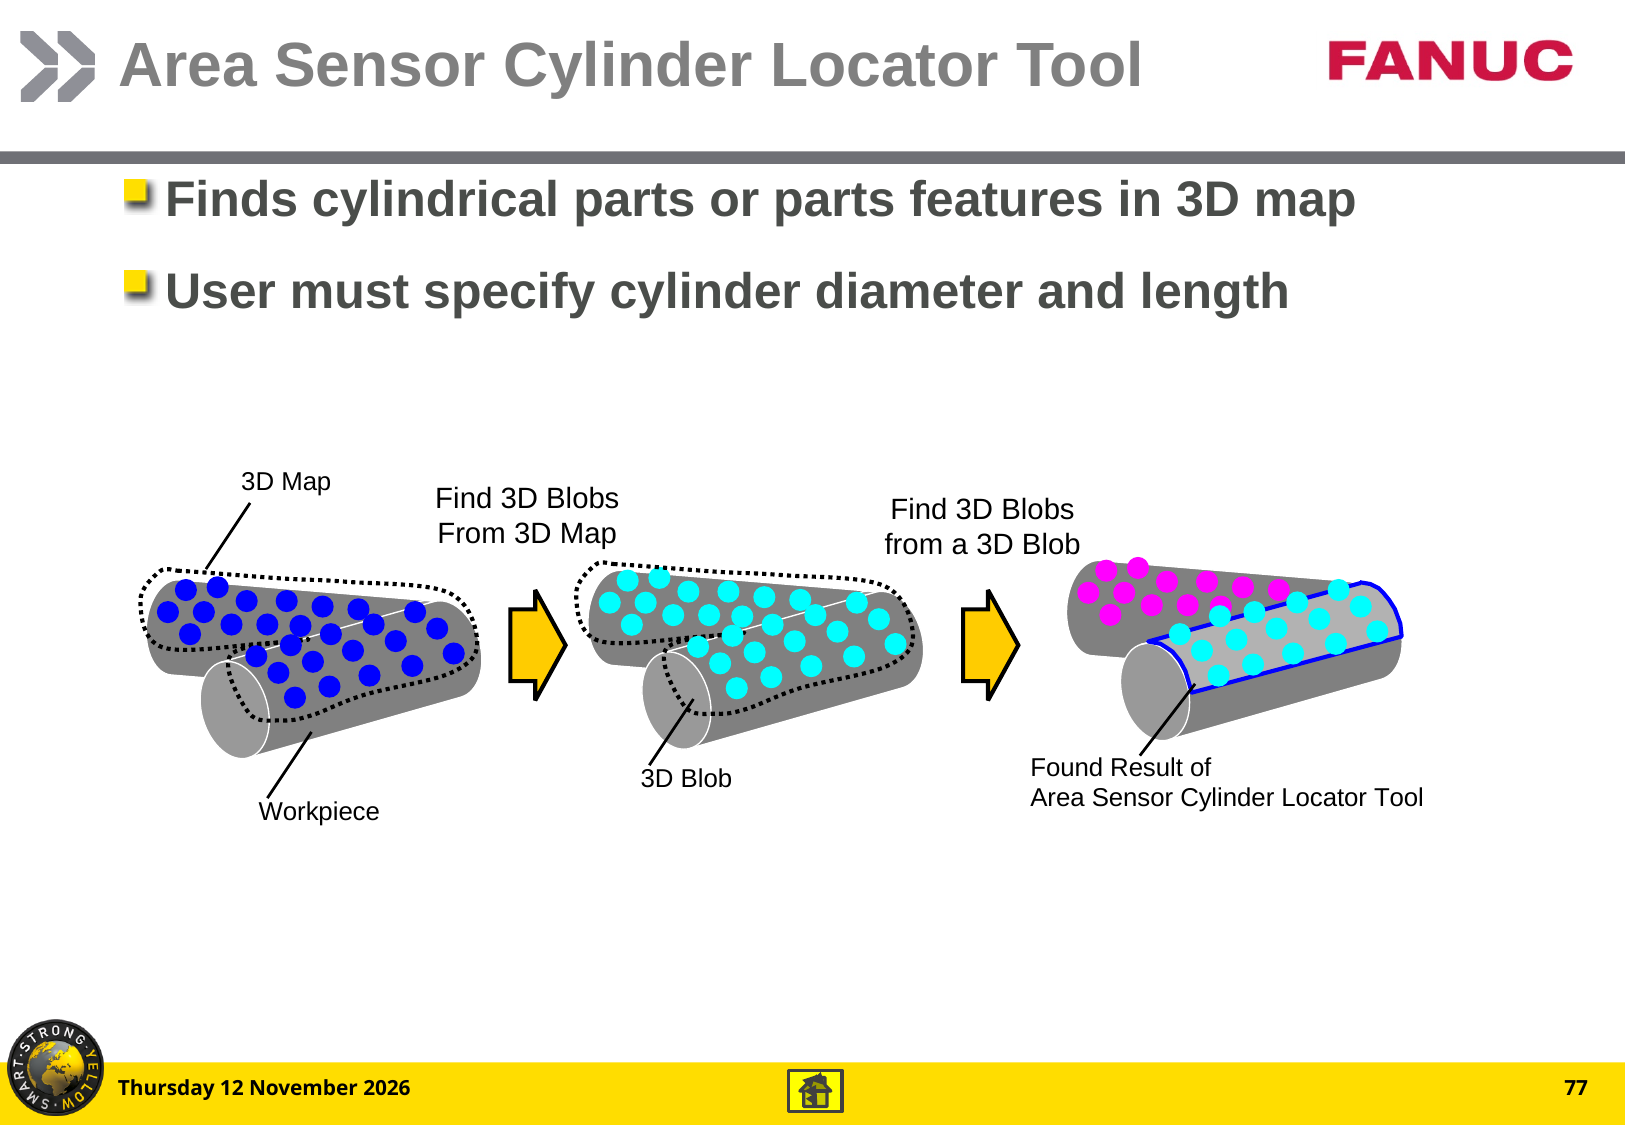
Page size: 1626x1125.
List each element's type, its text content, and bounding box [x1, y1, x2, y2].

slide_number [117, 1062, 843, 1125]
picture [137, 458, 1441, 835]
text_box [788, 1070, 842, 1112]
title Area Sensor Cylinder Locator Tool [0, 1, 1625, 126]
picture [124, 179, 160, 215]
picture [124, 270, 160, 306]
picture [7, 1019, 104, 1116]
slide_number 77 [1343, 1062, 1589, 1125]
list Finds cylindrical parts or parts features in 3D map User must specify cylinder diameter and length [0, 137, 1625, 327]
